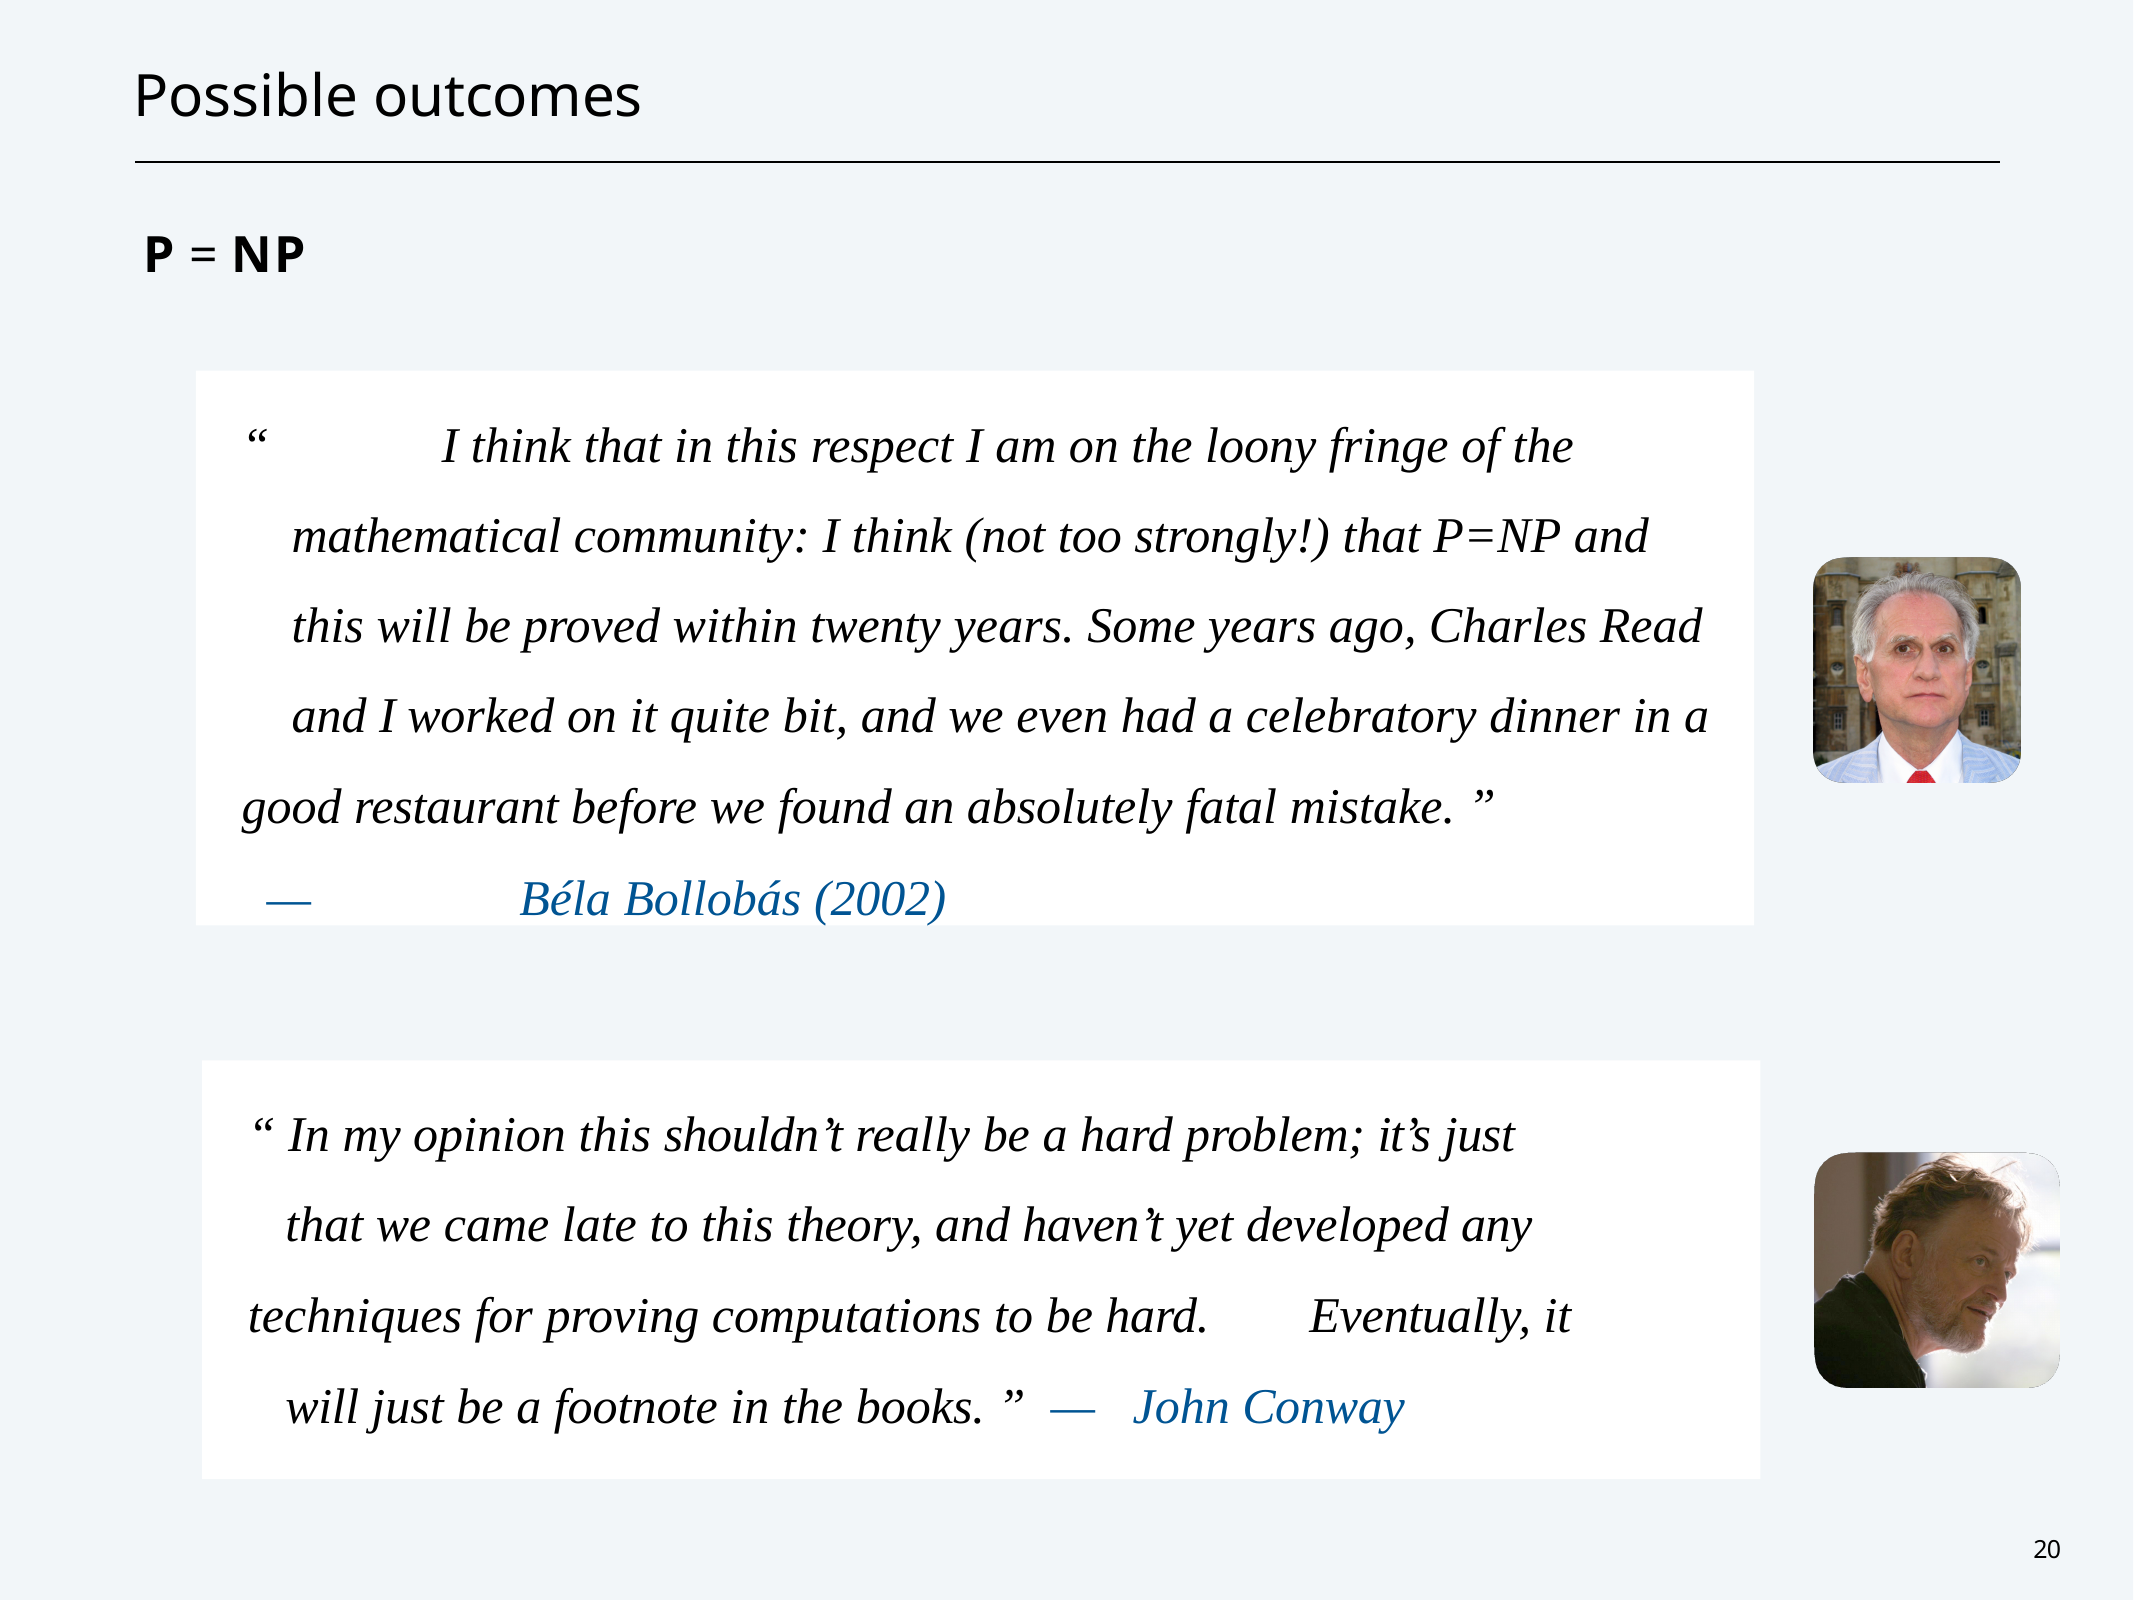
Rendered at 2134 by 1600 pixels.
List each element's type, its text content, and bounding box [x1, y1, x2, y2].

slide_number 20 [2027, 1532, 2074, 1600]
picture [1812, 557, 2021, 783]
picture [1813, 1151, 2060, 1388]
title Possible outcomes [131, 56, 886, 326]
text_box “ In my opinion this shouldn’t really be a hard problem; it’s just that we came late to this theory, and haven’t yet developed any techniques for proving computations to be hard. Eventually, it will just be a footnote in the books. ” — John Conway [247, 1070, 1626, 1434]
text_box P = NP [141, 220, 309, 283]
text_box [202, 1060, 1761, 1480]
text_box “ I think that in this respect I am on the loony fringe of the mathematical community: I think (not too strongly!) that P=NP and this will be proved within twenty years. Some years ago, Charles Read and I worked on it quite bit, and we even had a celebratory dinner in a good restaurant before we found an absolutely fatal mistake. ” — Béla Bollobás (2002) [195, 370, 1755, 926]
